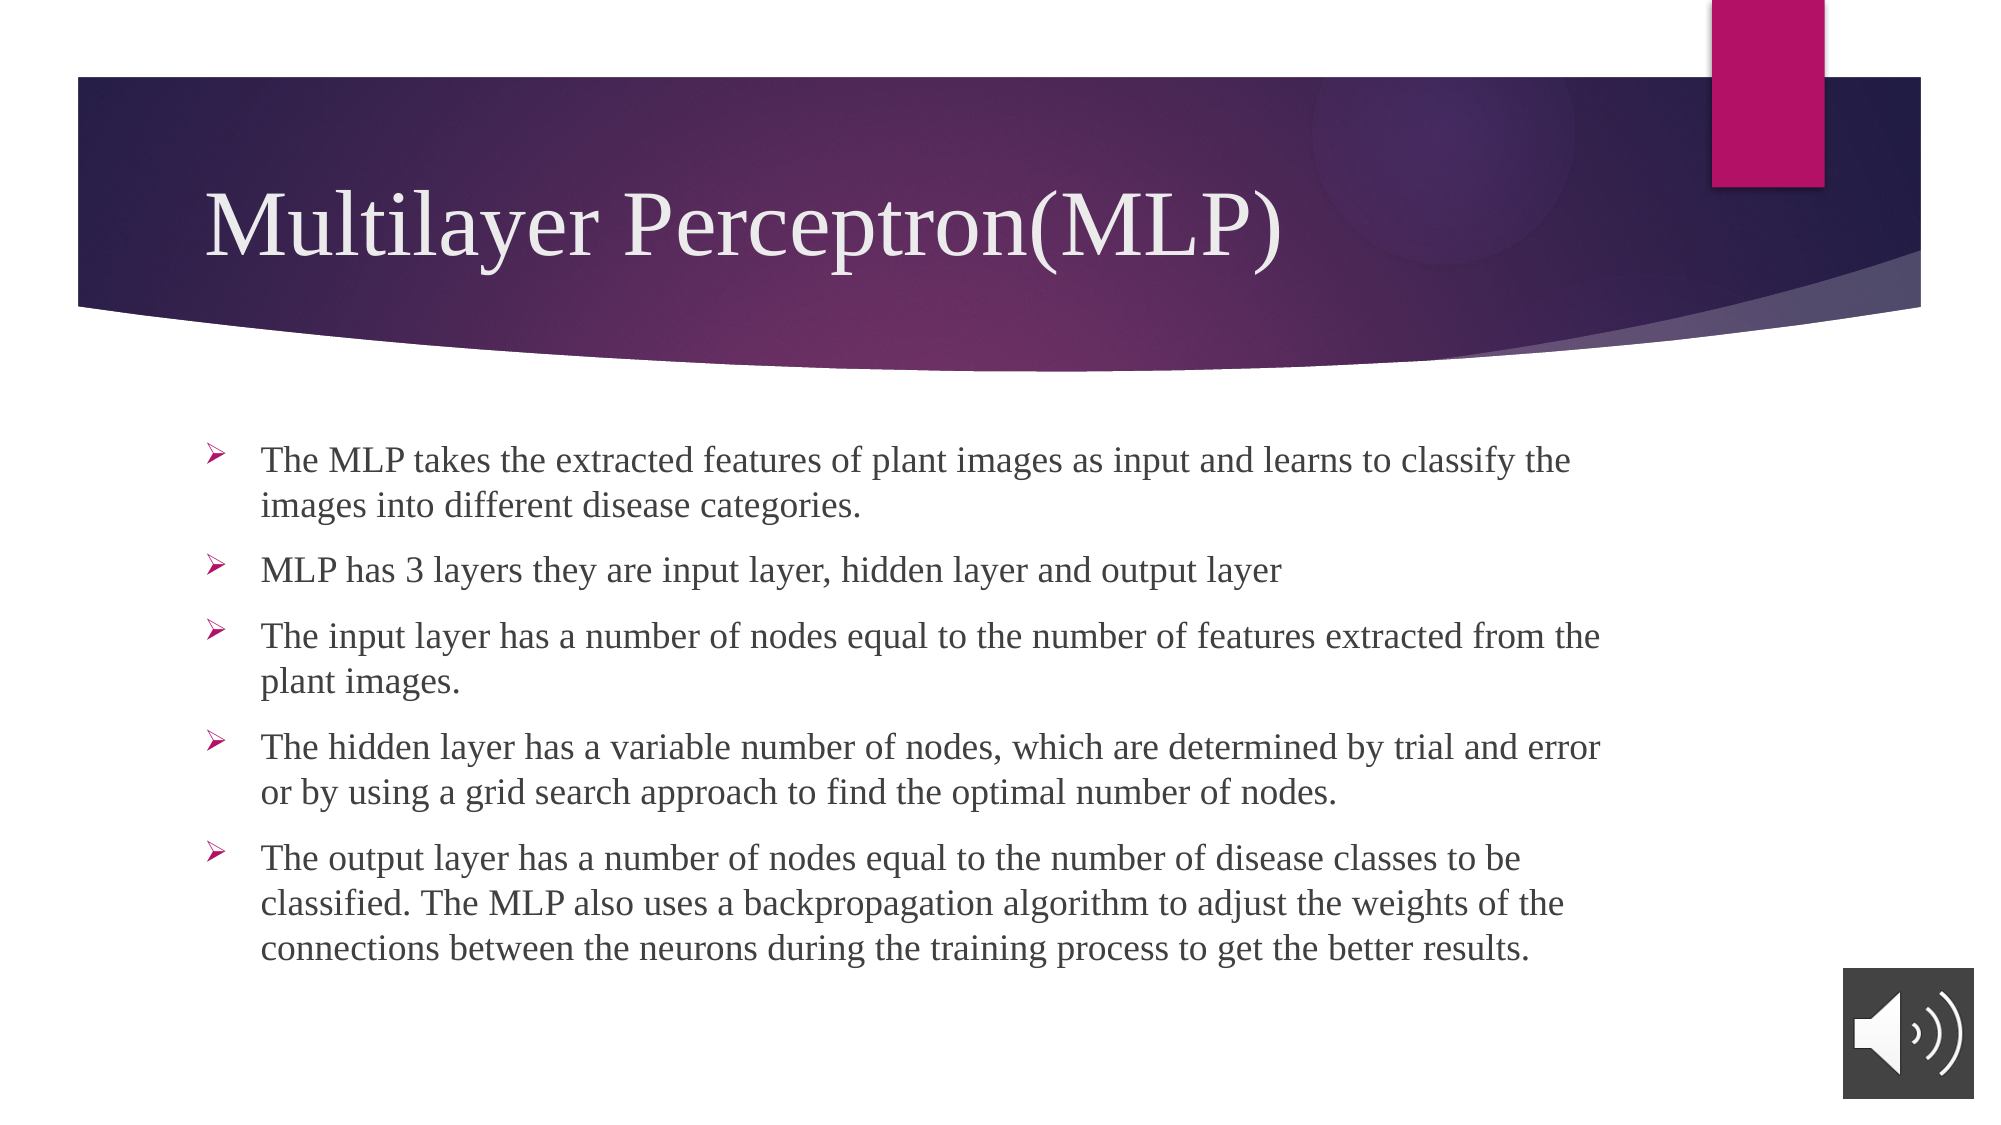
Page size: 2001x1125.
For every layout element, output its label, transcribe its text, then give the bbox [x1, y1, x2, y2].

picture [1841, 966, 1976, 1101]
title Multilayer Perceptron(MLP) [189, 159, 1627, 276]
list The MLP takes the extracted features of plant images as input and learns to classify the images into different disease categories. MLP has 3 layers they are input layer, hidden layer and output layer The input layer has a number of nodes equal to the number of features extracted from the plant images. The hidden layer has a variable number of nodes, which are determined by trial and error or by using a grid search approach to find the optimal number of nodes. The output layer has a number of nodes equal to the number of disease classes to be classified. The MLP also uses a backpropagation algorithm to adjust the weights of the connections between the neurons during the training process to get the better results. [189, 427, 1638, 988]
